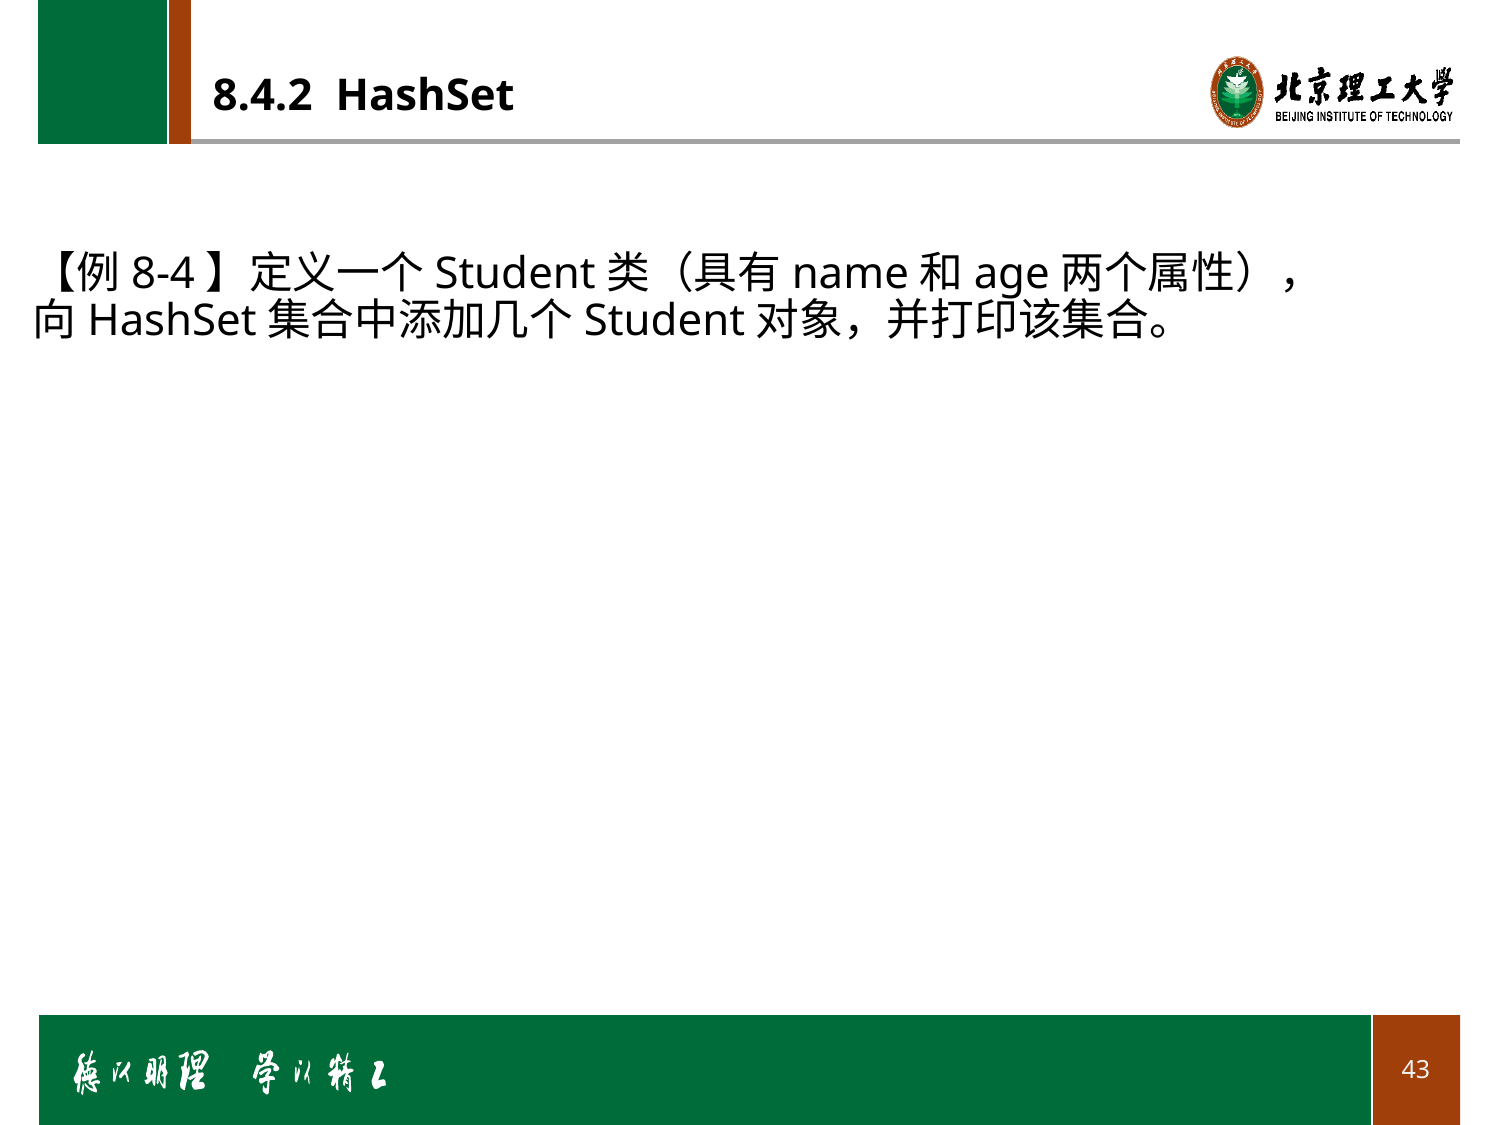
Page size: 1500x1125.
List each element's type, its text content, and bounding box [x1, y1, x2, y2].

title 8.4.2 HashSet [197, 64, 1262, 128]
list 【例8-4】定义一个Student类（具有name和age两个属性），向HashSet集合中添加几个Student对象，并打印该集合。 [0, 243, 1350, 986]
picture [1210, 56, 1453, 128]
